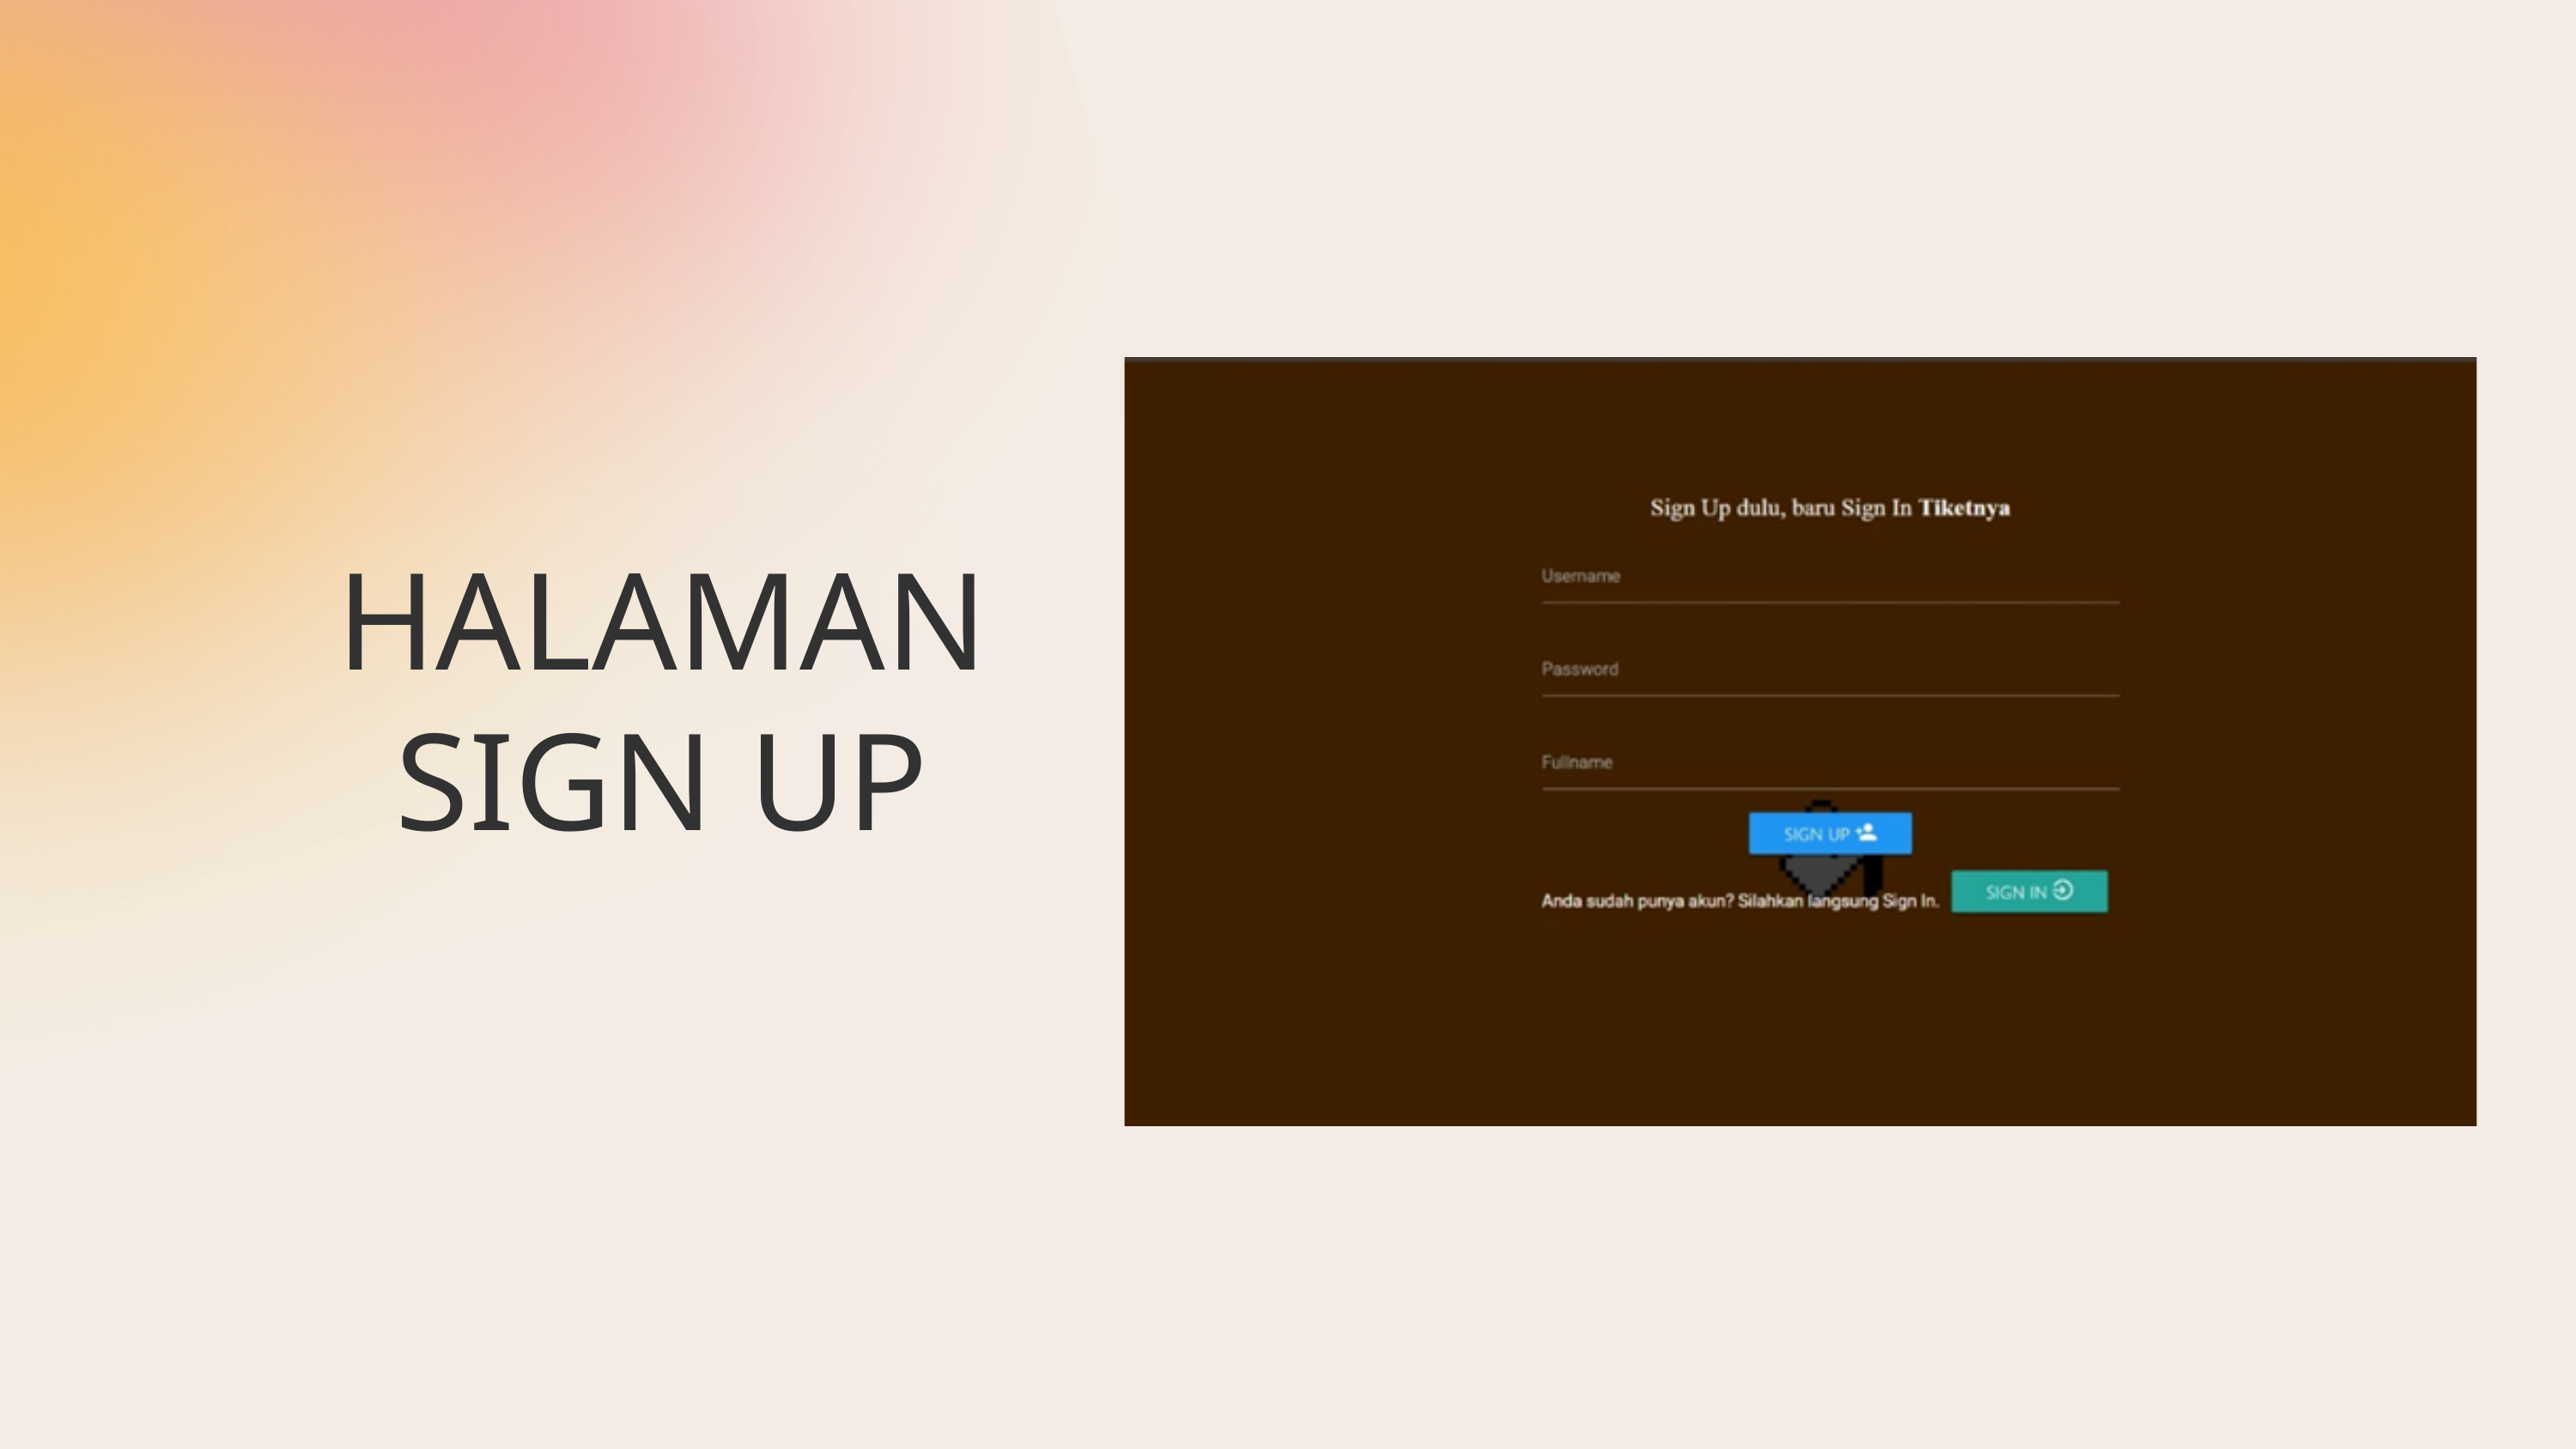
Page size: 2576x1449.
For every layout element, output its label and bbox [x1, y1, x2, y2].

text_box [0, 0, 1221, 1179]
text_box [1227, 357, 2477, 1126]
